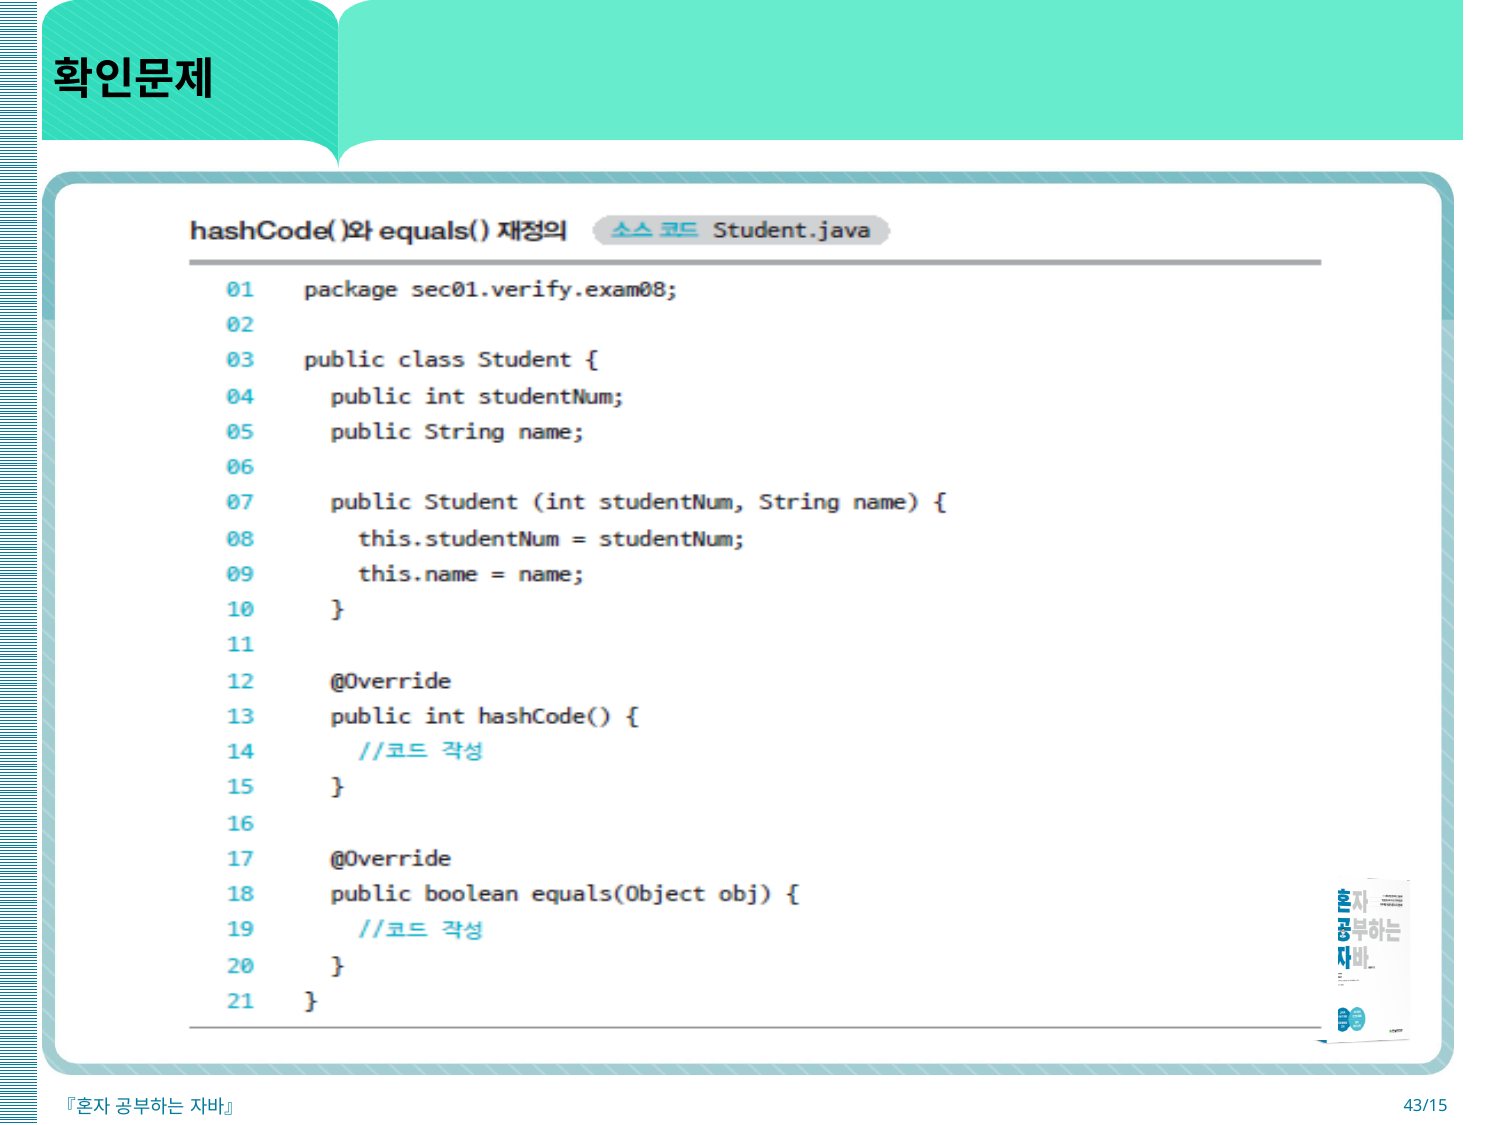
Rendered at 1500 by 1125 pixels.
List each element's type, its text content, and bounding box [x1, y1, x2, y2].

title 확인문제 [39, 42, 1280, 138]
picture [68, 1097, 75, 1110]
picture [225, 1102, 232, 1115]
picture [116, 1102, 131, 1107]
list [174, 212, 1338, 1040]
picture [42, 0, 1488, 1122]
